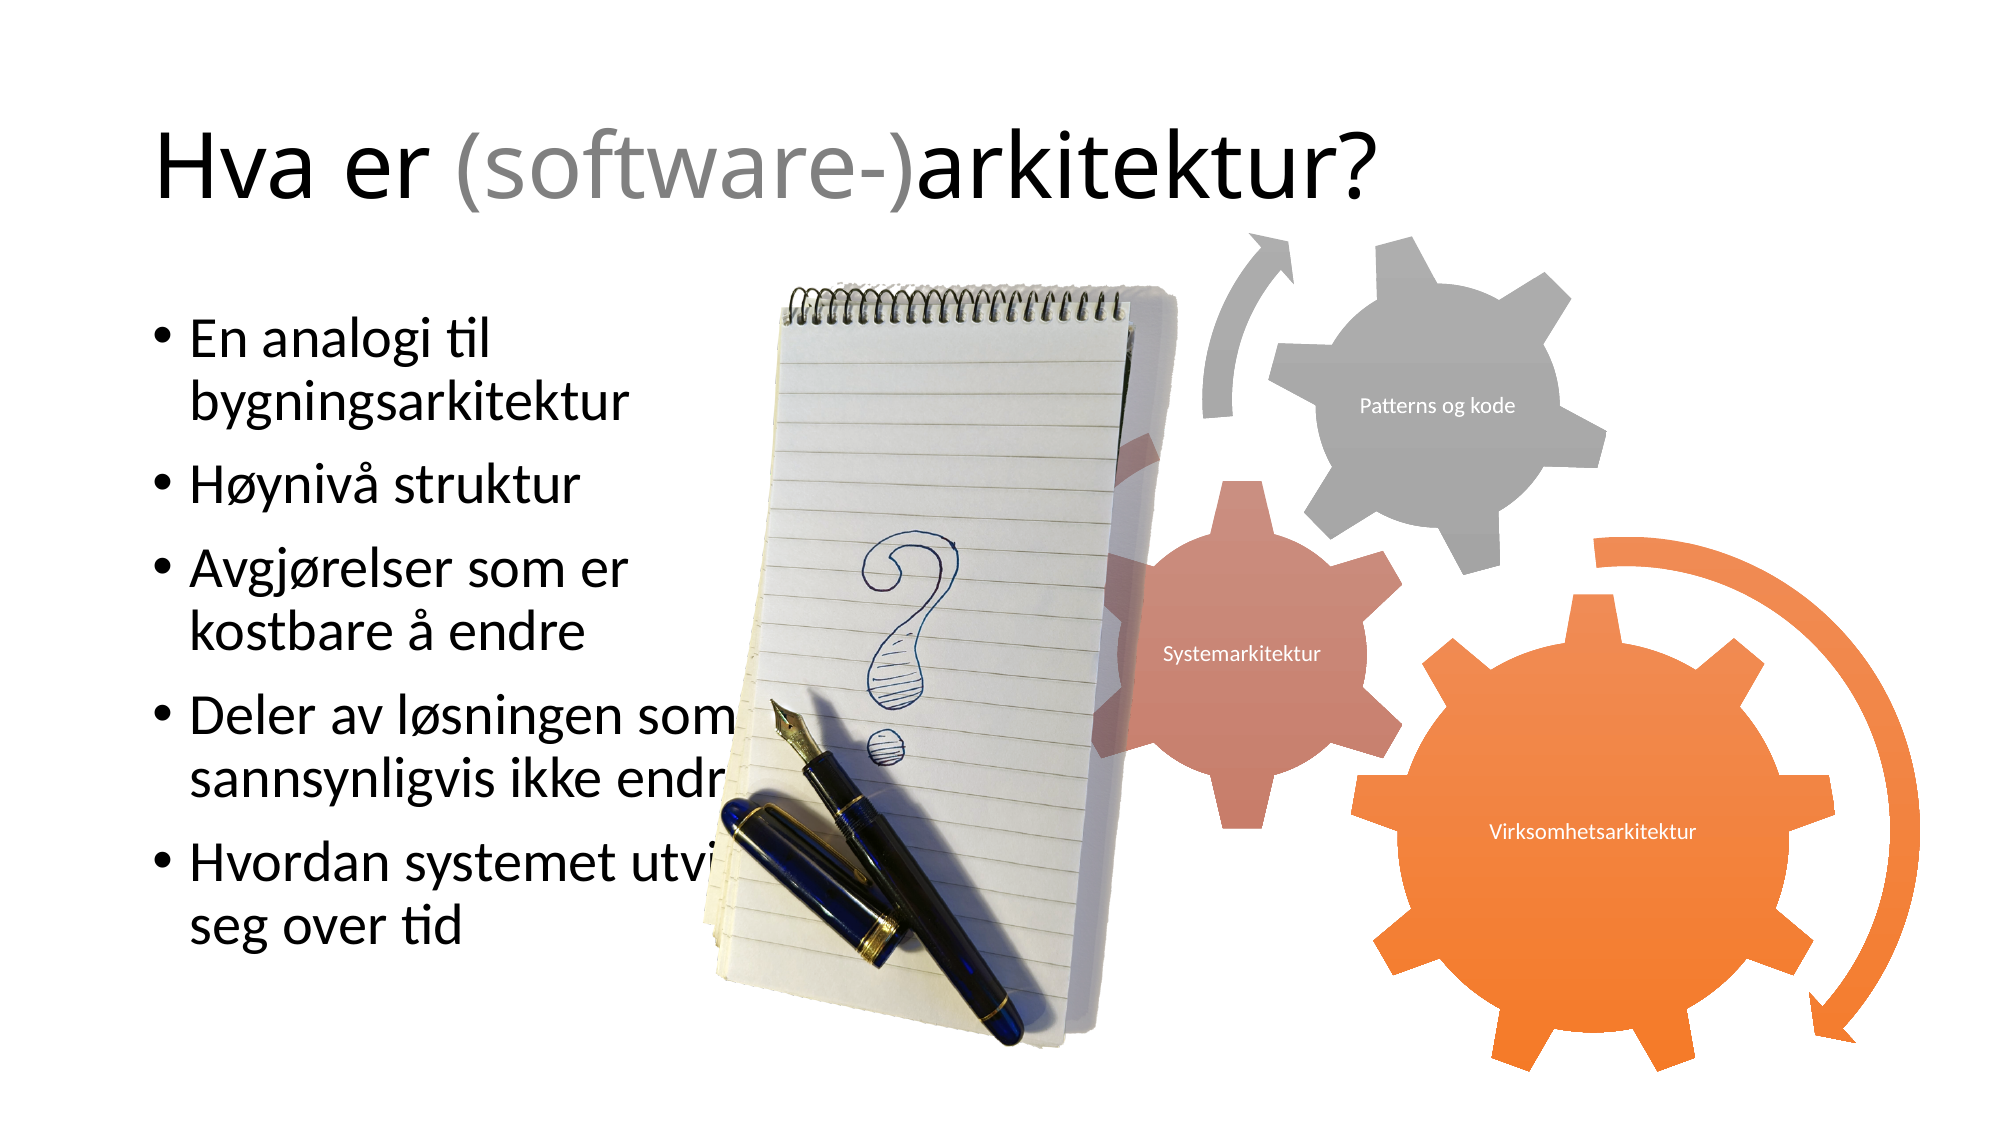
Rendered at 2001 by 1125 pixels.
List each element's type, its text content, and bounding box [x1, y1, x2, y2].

title Hva er (software-)arkitektur? [137, 59, 1863, 278]
picture [672, 239, 1210, 1066]
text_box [841, 192, 1946, 1082]
list En analogi til bygningsarkitektur Høynivå struktur Avgjørelser som er kostbare å endre Deler av løsningen som sannsynligvis ikke endres Hvordan systemet utvikler seg over tid [137, 299, 672, 1014]
